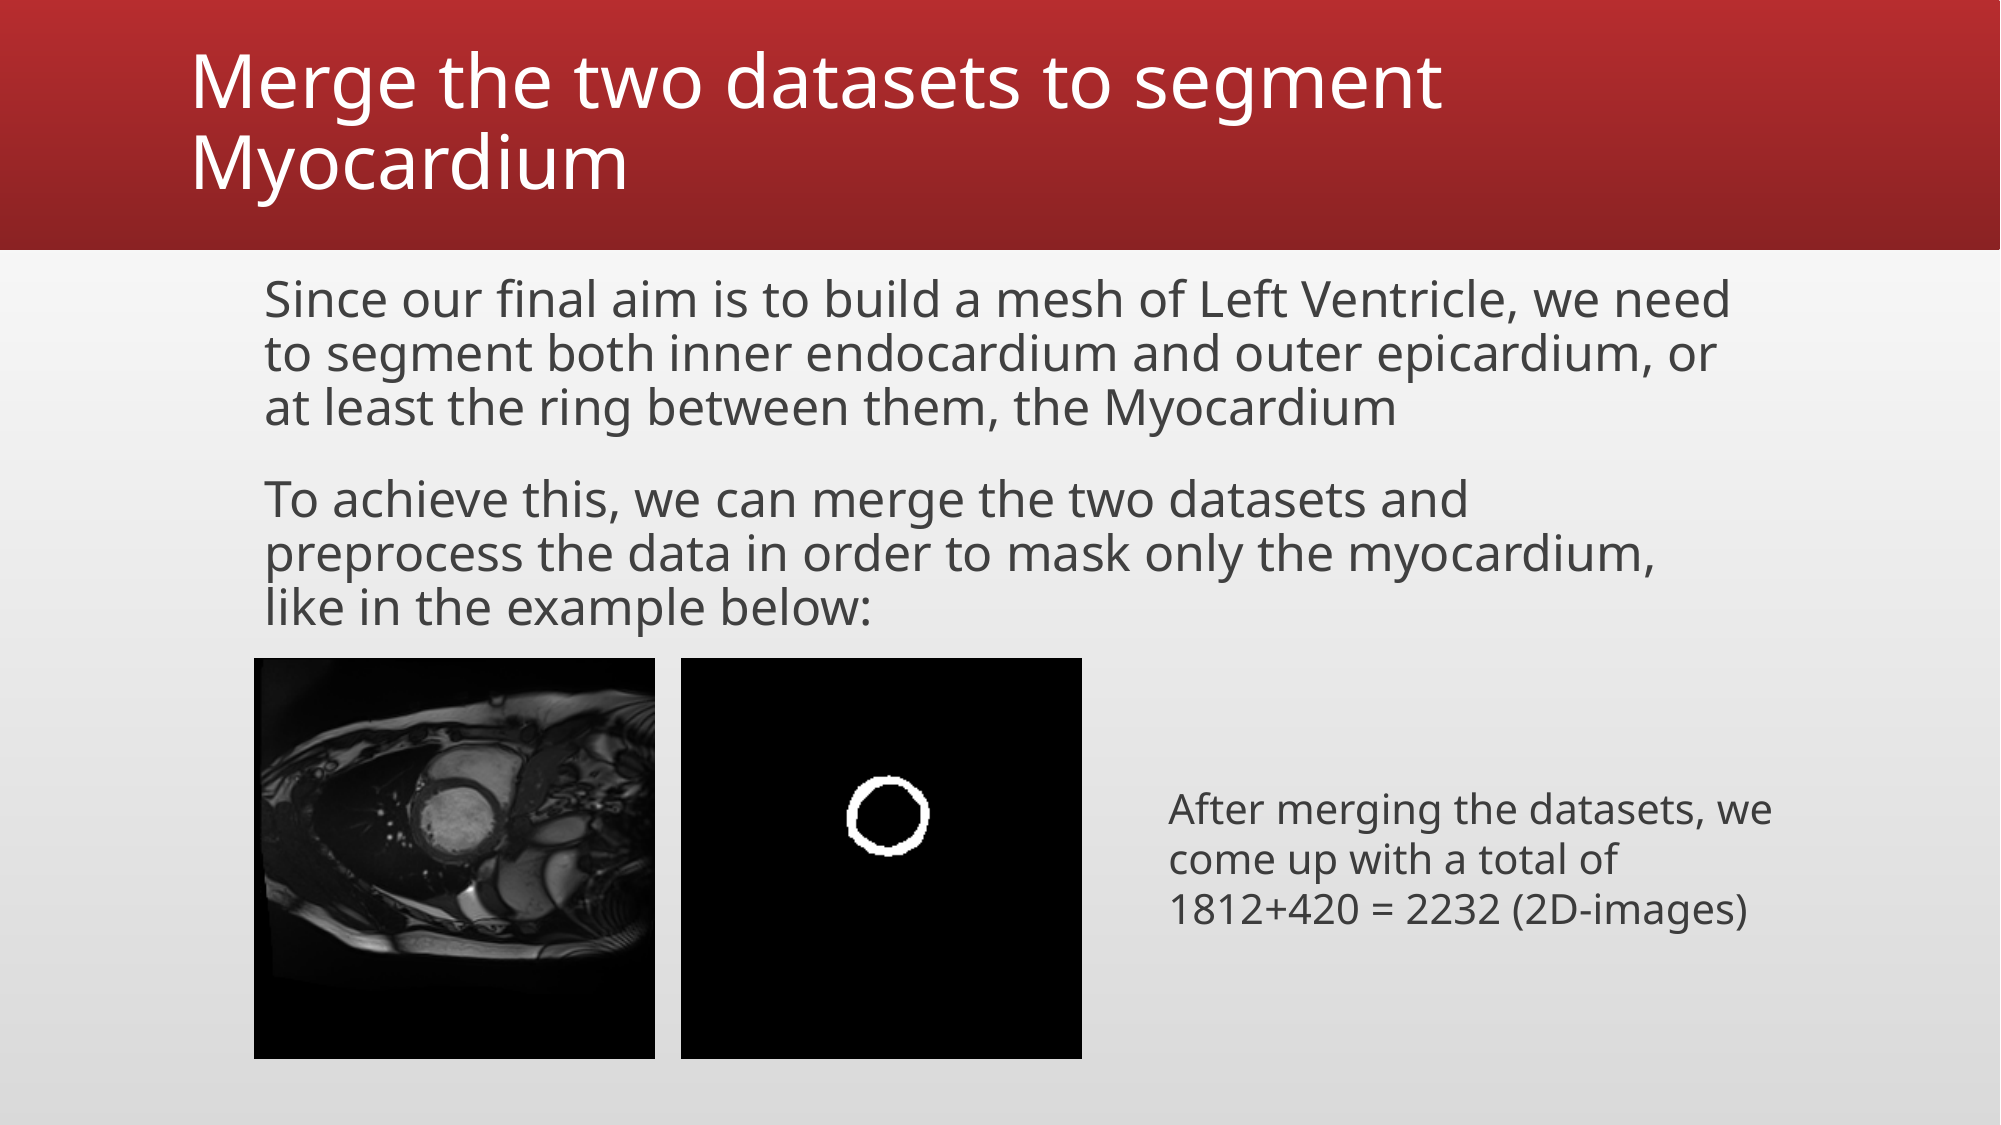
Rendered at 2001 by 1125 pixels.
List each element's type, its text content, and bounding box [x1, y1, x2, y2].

text_box After merging the datasets, we come up with a total of 1812+420 = 2232 (2D-images) [1153, 775, 1804, 941]
title Merge the two datasets to segment Myocardium [174, 16, 1825, 234]
picture [254, 658, 655, 1060]
list Since our final aim is to build a mesh of Left Ventricle, we need to segment both inner endocardium and outer epicardium, or at least the ring between them, the Myocardium To achieve this, we can merge the two datasets and preprocess the data in order to mask only the myocardium, like in the example below: [249, 267, 1750, 1018]
picture [681, 658, 1082, 1060]
